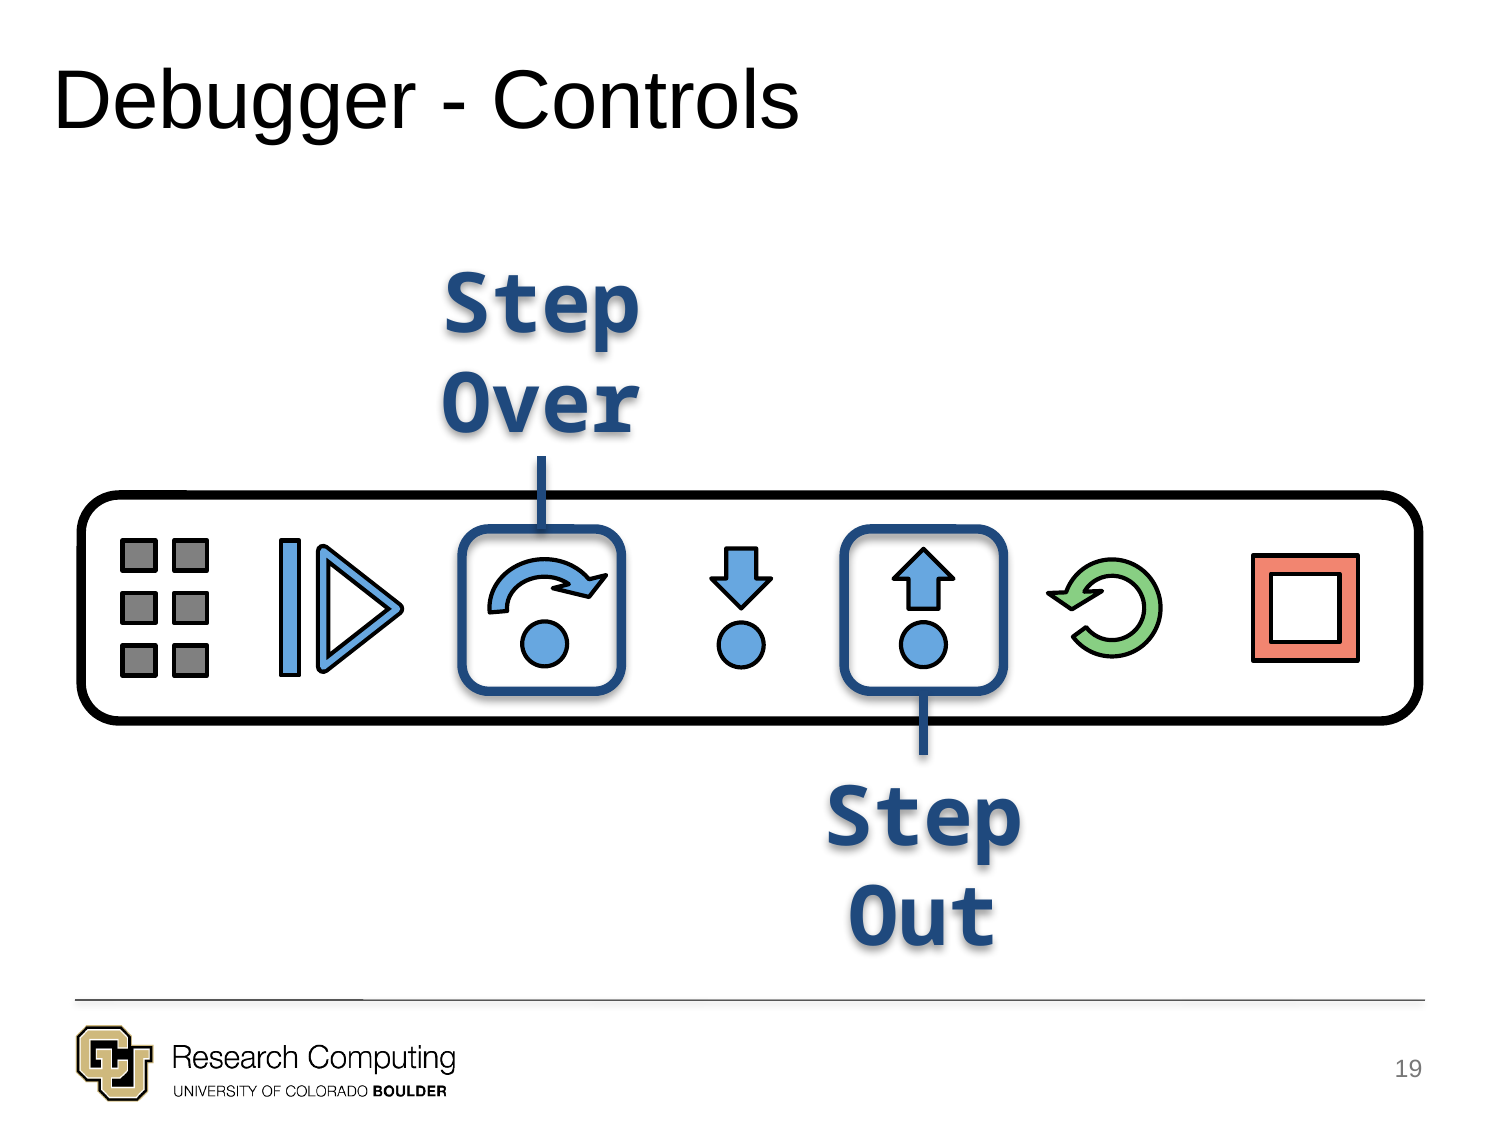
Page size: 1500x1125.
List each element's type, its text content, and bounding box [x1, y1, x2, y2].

picture [75, 1025, 455, 1102]
text_box 19 [1100, 1037, 1438, 1098]
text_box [804, 528, 1044, 973]
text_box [122, 540, 208, 676]
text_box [710, 548, 772, 668]
text_box [79, 492, 1421, 724]
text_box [280, 540, 398, 676]
text_box [1251, 553, 1360, 663]
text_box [422, 241, 662, 692]
text_box Debugger - Controls [37, 37, 1013, 153]
text_box [1048, 557, 1163, 659]
